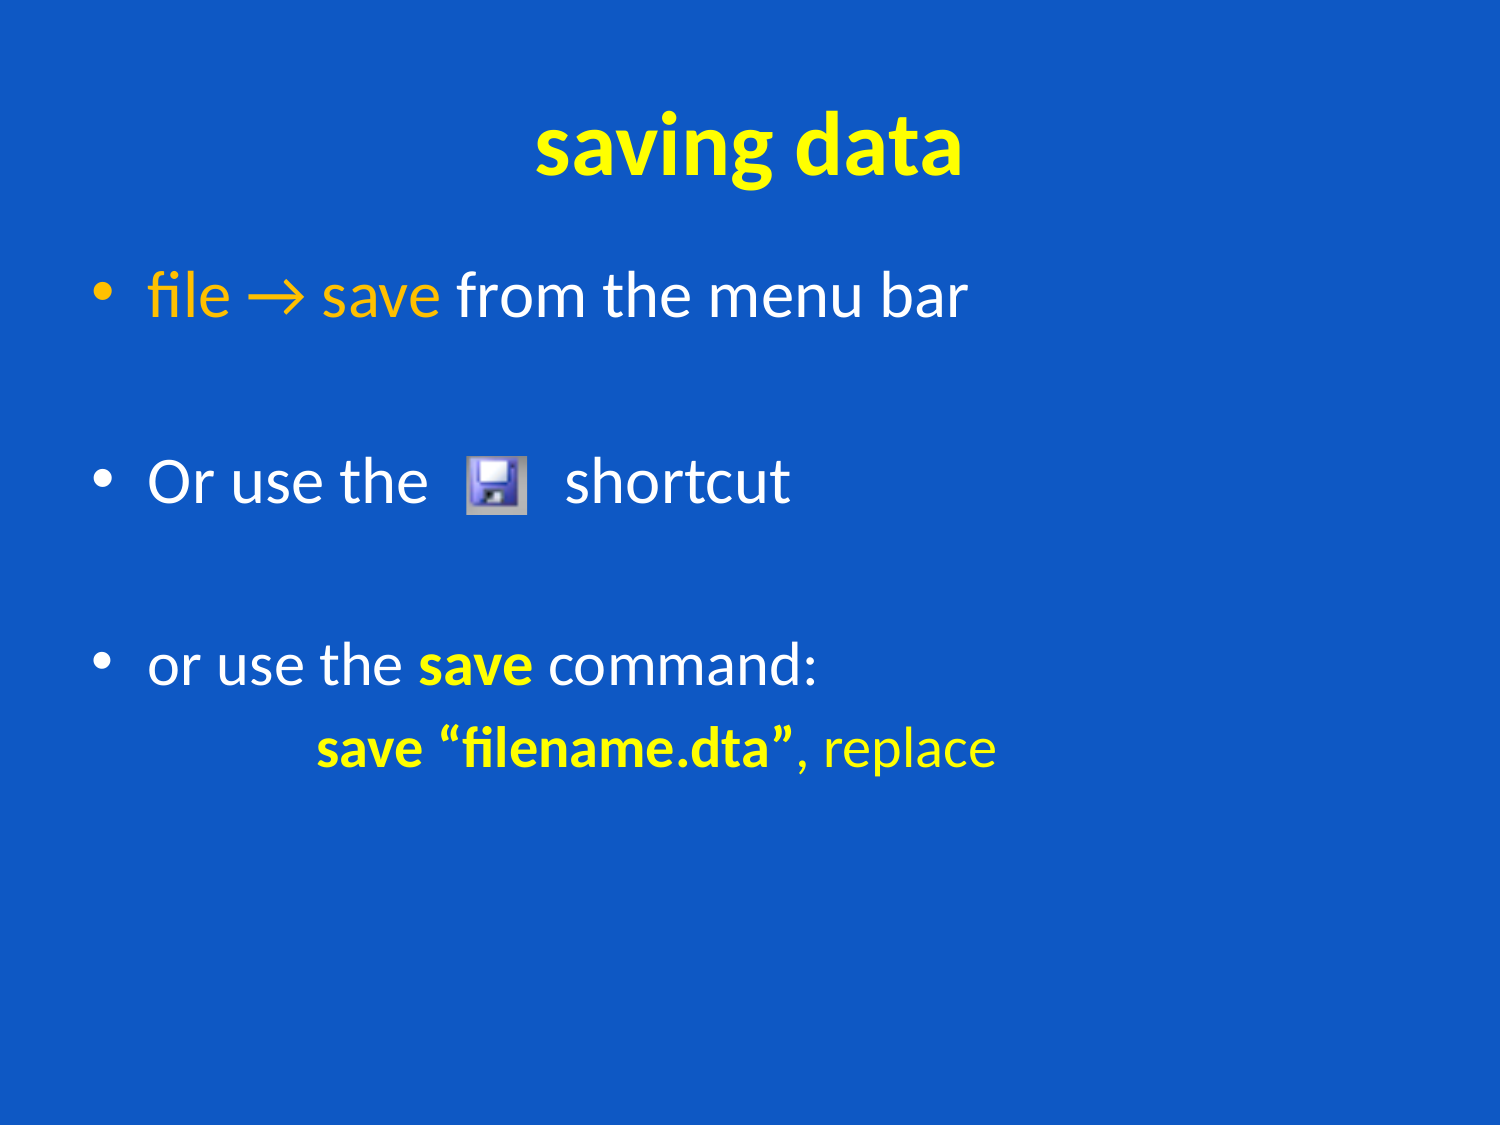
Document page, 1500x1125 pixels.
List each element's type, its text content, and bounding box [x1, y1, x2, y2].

list file → save from the menu bar Or use the shortcut or use the save command: save “filename.dta”, replace [76, 242, 1459, 1083]
picture [466, 455, 528, 516]
title saving data [74, 44, 1426, 233]
